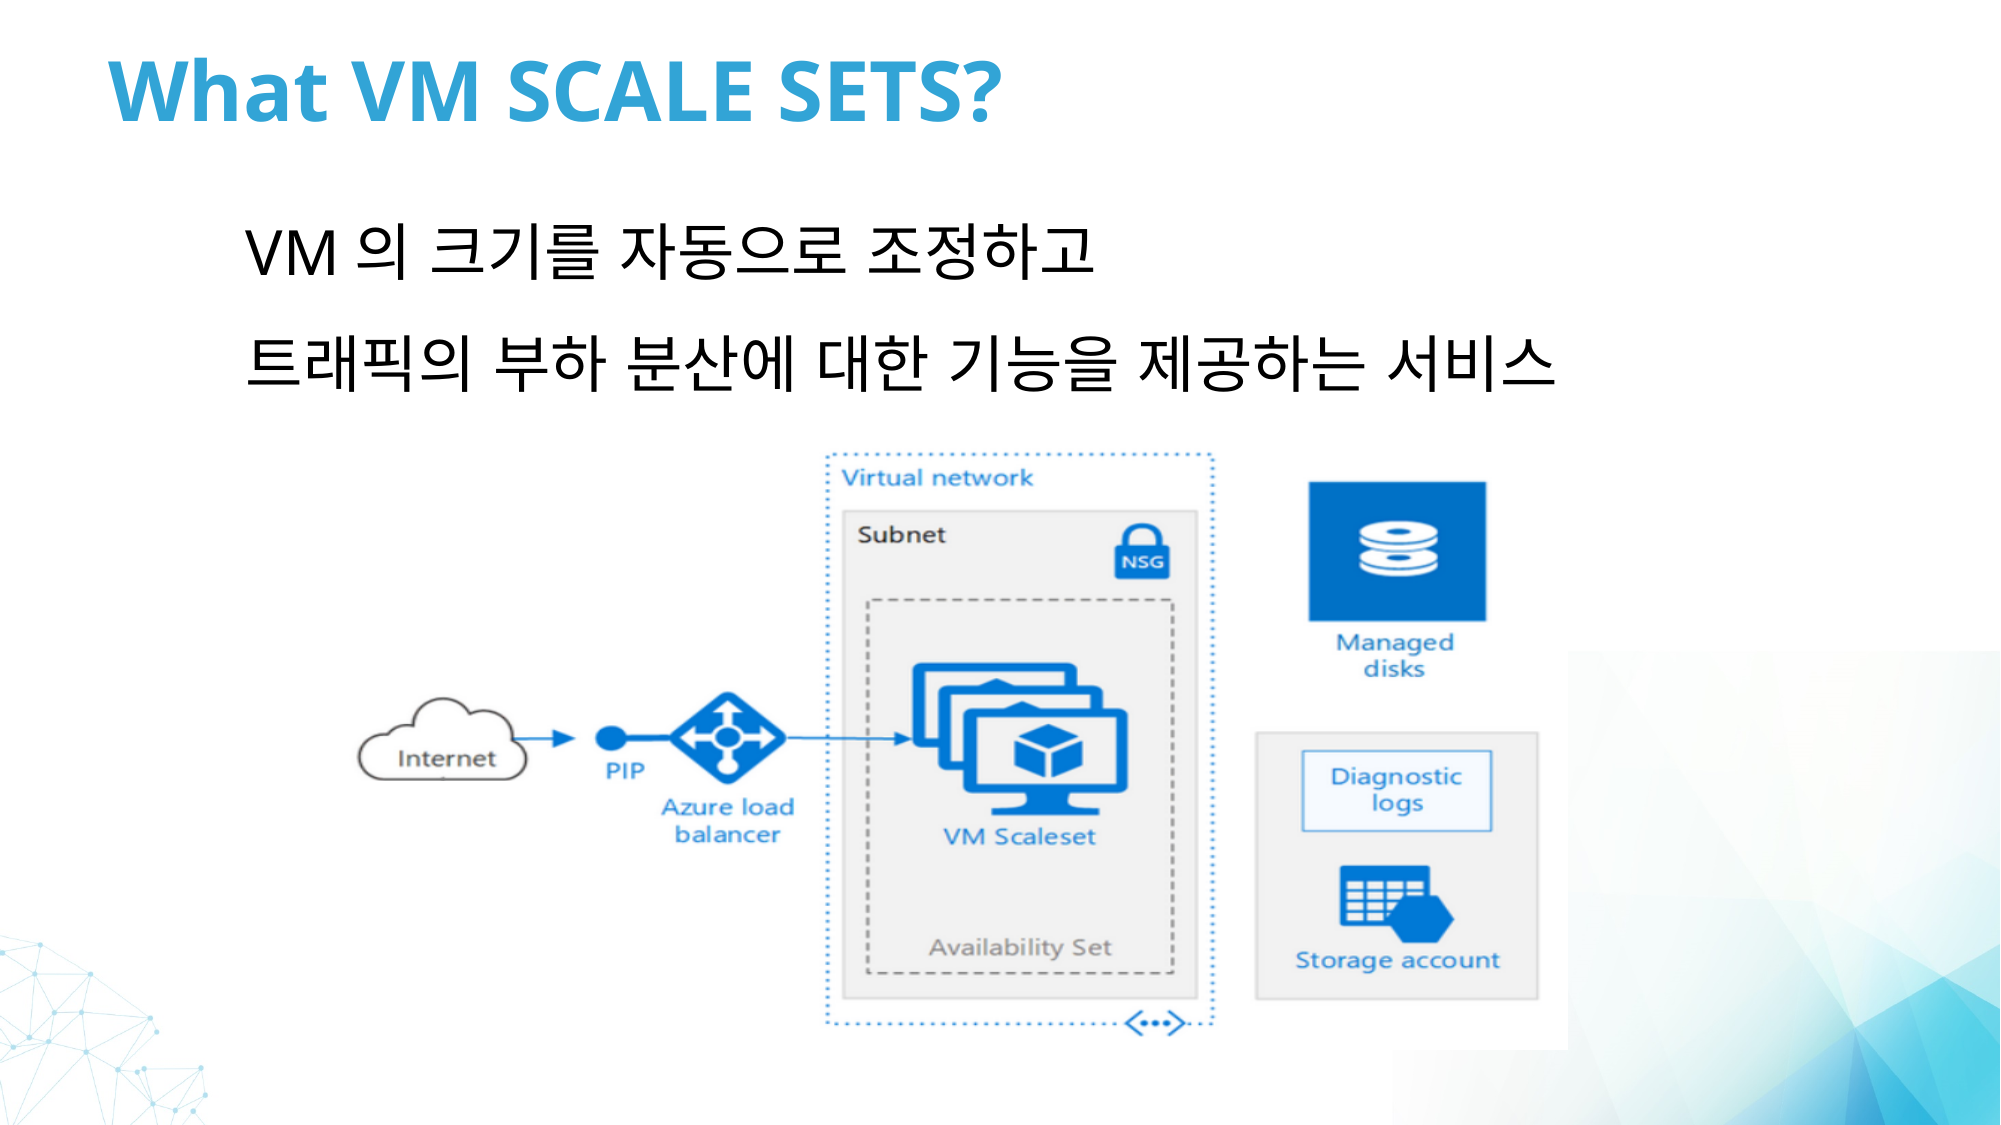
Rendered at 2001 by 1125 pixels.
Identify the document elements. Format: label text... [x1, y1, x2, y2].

text_box What VM SCALE SETS? [93, 31, 1019, 146]
picture [0, 0, 2000, 1125]
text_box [216, 435, 1568, 1056]
text_box VM의 크기를 자동으로 조정하고 트래픽의 부하 분산에 대한 기능을 제공하는 서비스 [230, 167, 1573, 408]
